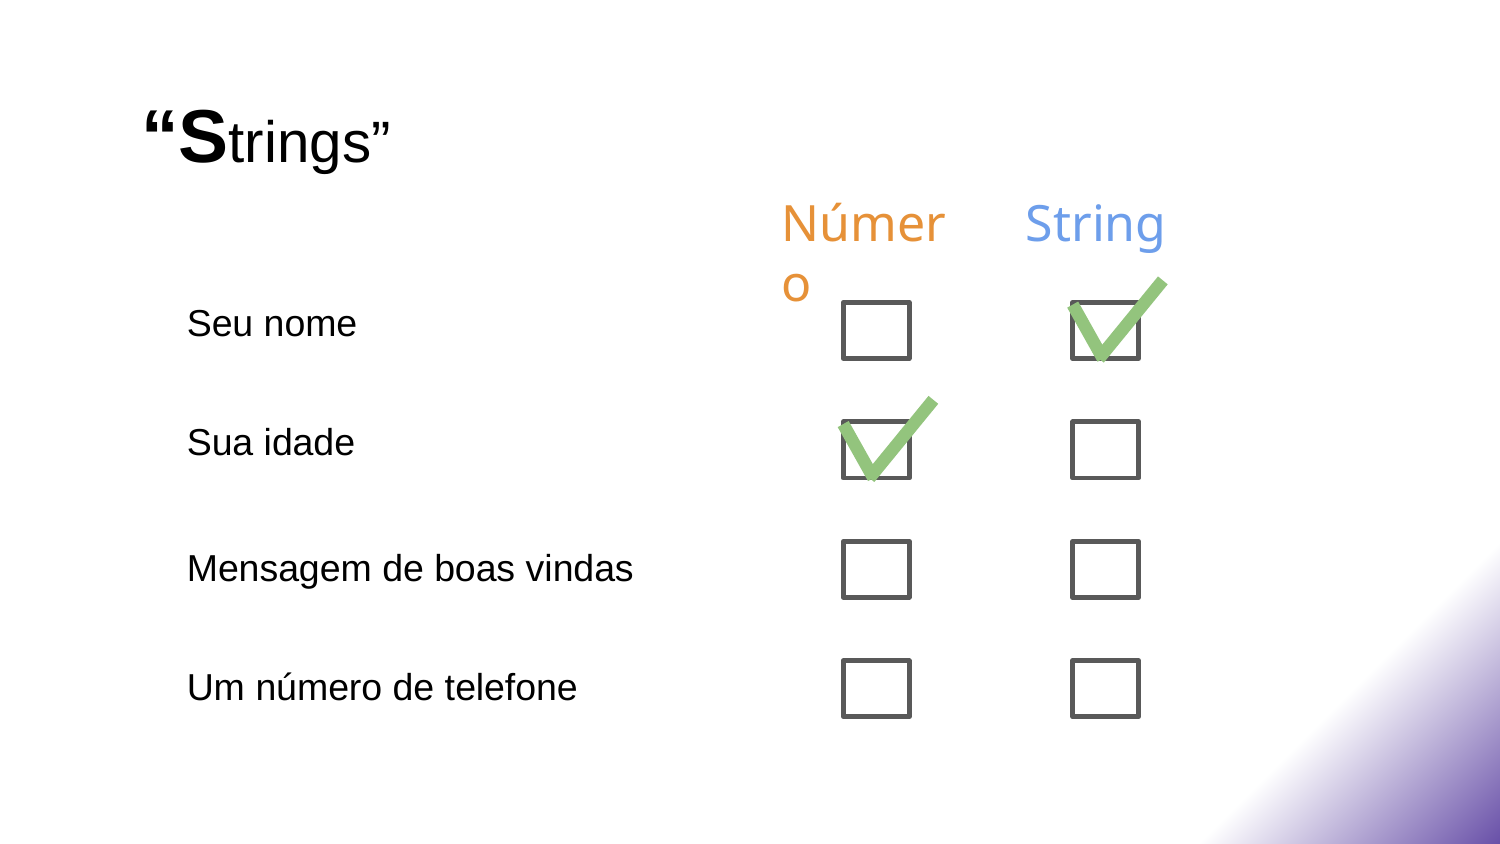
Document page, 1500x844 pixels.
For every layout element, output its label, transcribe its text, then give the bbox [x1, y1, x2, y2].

text_box [1072, 660, 1139, 717]
text_box [1072, 541, 1139, 598]
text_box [842, 399, 934, 479]
text_box Número [766, 176, 986, 271]
text_box [843, 541, 910, 598]
title “Strings” [51, 72, 1449, 198]
text_box Um número de telefone [171, 648, 684, 742]
text_box [843, 302, 910, 359]
text_box [843, 660, 910, 717]
text_box Sua idade [171, 403, 684, 497]
text_box Seu nome [171, 283, 684, 378]
text_box String [1010, 176, 1201, 271]
text_box Mensagem de boas vindas [171, 528, 684, 623]
text_box [1072, 421, 1139, 478]
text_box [1072, 280, 1164, 359]
